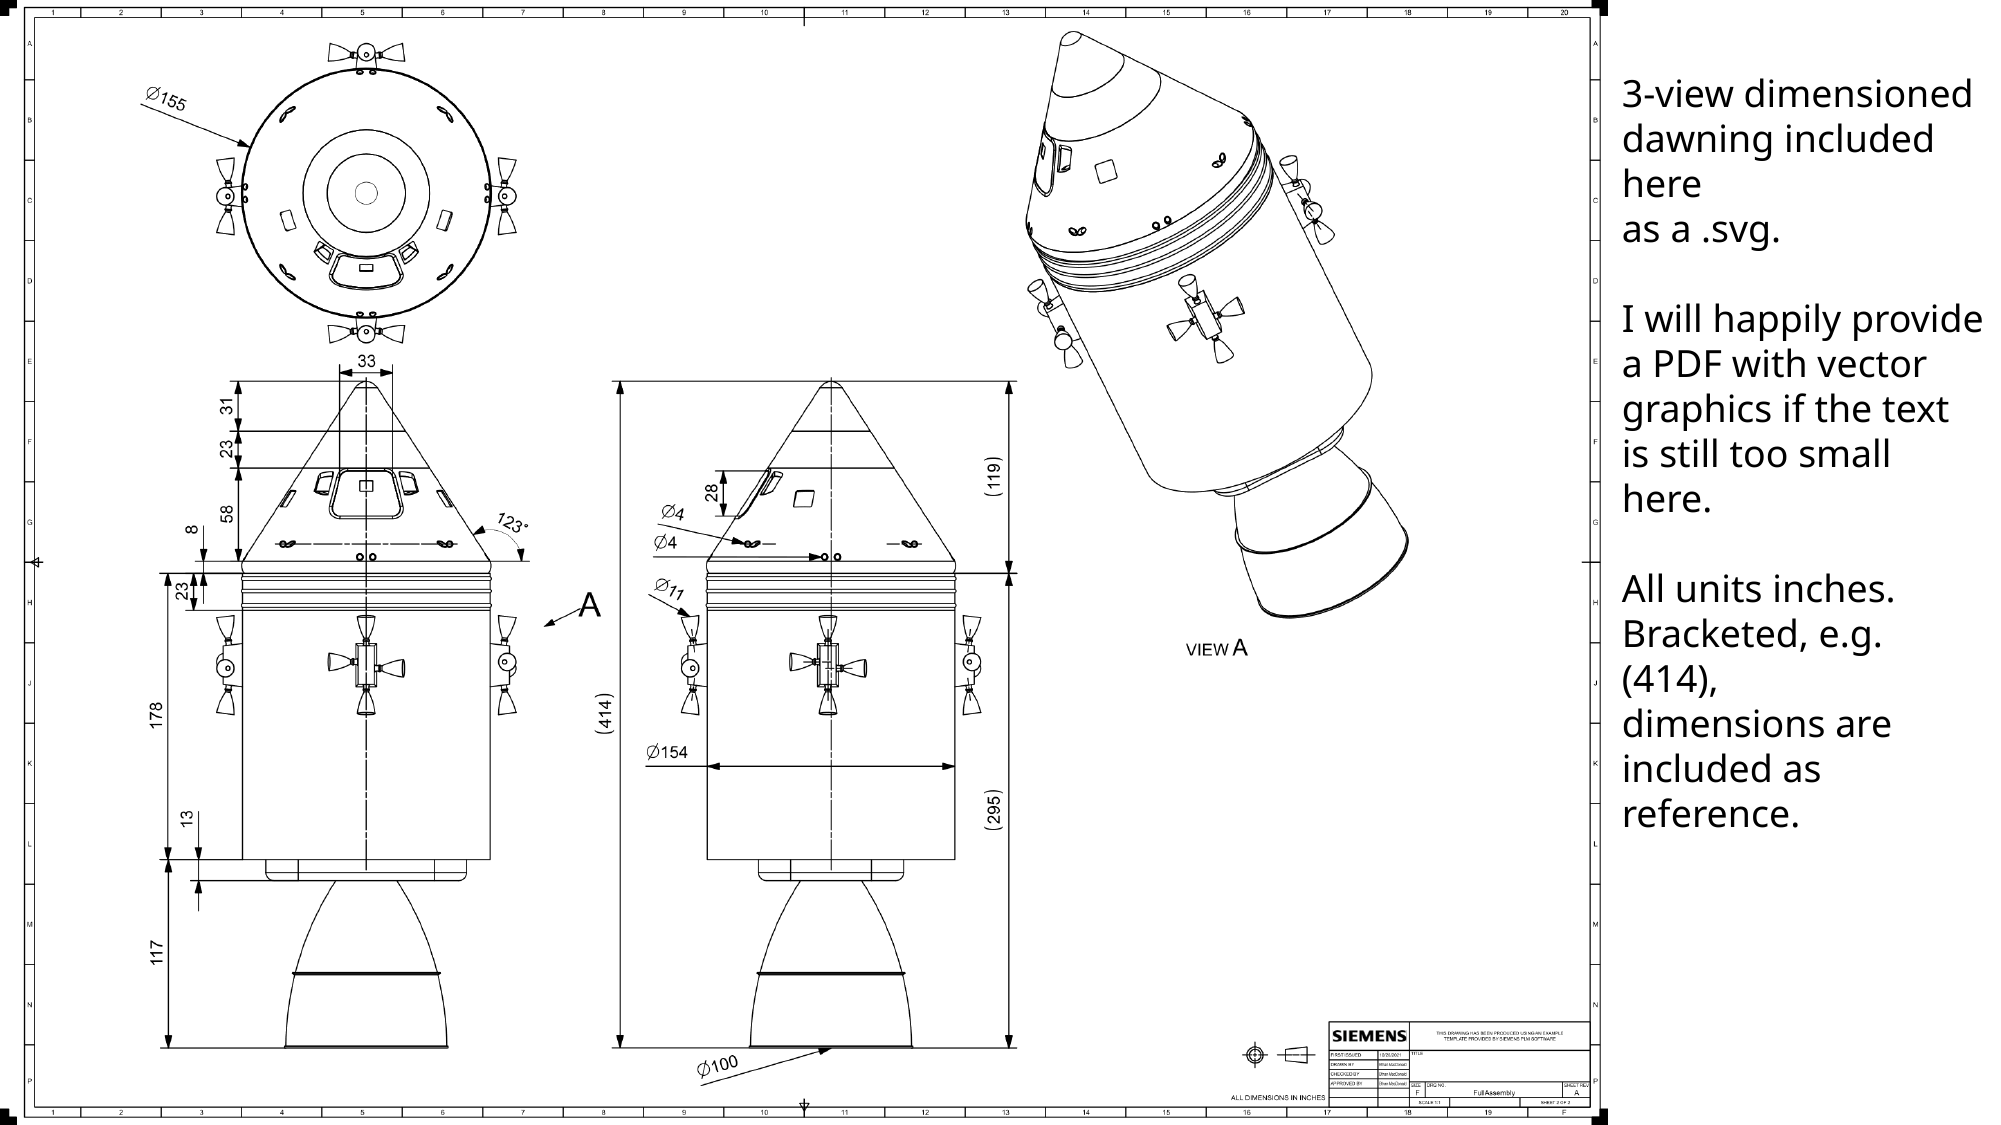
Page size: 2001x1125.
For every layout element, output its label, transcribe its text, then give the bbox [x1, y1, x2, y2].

text_box 3-view dimensioned dawning included here as a .svg. I will happily provide a PDF with vector graphics if the text is still too small here. All units inches. Bracketed, e.g. (414), dimensions are included as reference. [1608, 62, 2000, 842]
picture [0, 0, 1608, 1125]
